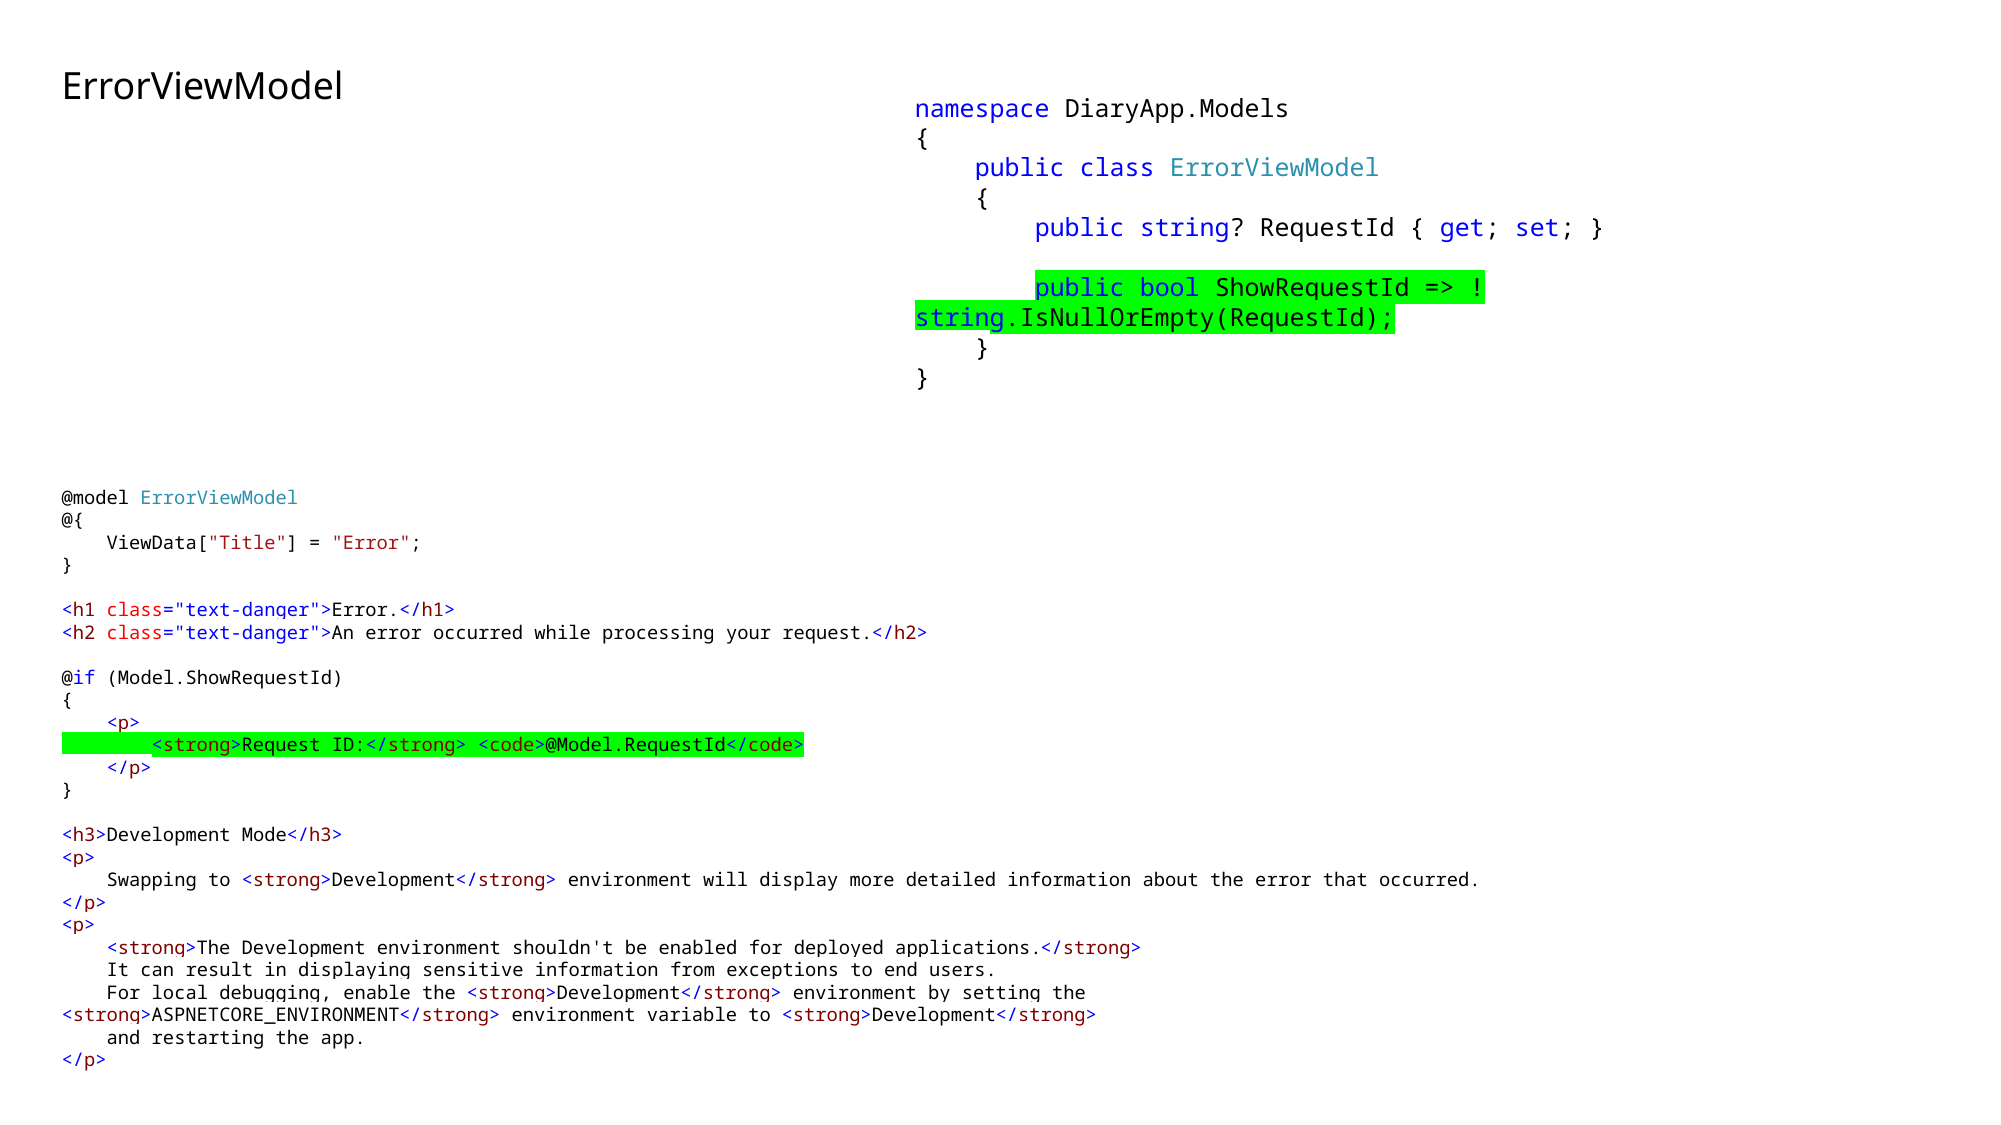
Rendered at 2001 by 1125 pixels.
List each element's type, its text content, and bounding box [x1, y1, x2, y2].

text_box ErrorViewModel [46, 54, 369, 115]
text_box @model ErrorViewModel @{ ViewData["Title"] = "Error"; } <h1 class="text-danger">Error.</h1> <h2 class="text-danger">An error occurred while processing your request.</h2> @if (Model.ShowRequestId) { <p> <strong>Request ID:</strong> <code>@Model.RequestId</code> </p> } <h3>Development Mode</h3> <p> Swapping to <strong>Development</strong> environment will display more detailed information about the error that occurred. </p> <p> <strong>The Development environment shouldn't be enabled for deployed applications.</strong> It can result in displaying sensitive information from exceptions to end users. For local debugging, enable the <strong>Development</strong> environment by setting the <strong>ASPNETCORE_ENVIRONMENT</strong> environment variable to <strong>Development</strong> and restarting the app. </p> [46, 478, 1547, 1078]
text_box namespace DiaryApp.Models { public class ErrorViewModel { public string? RequestId { get; set; } public bool ShowRequestId => !string.IsNullOrEmpty(RequestId); } } [900, 84, 1900, 399]
